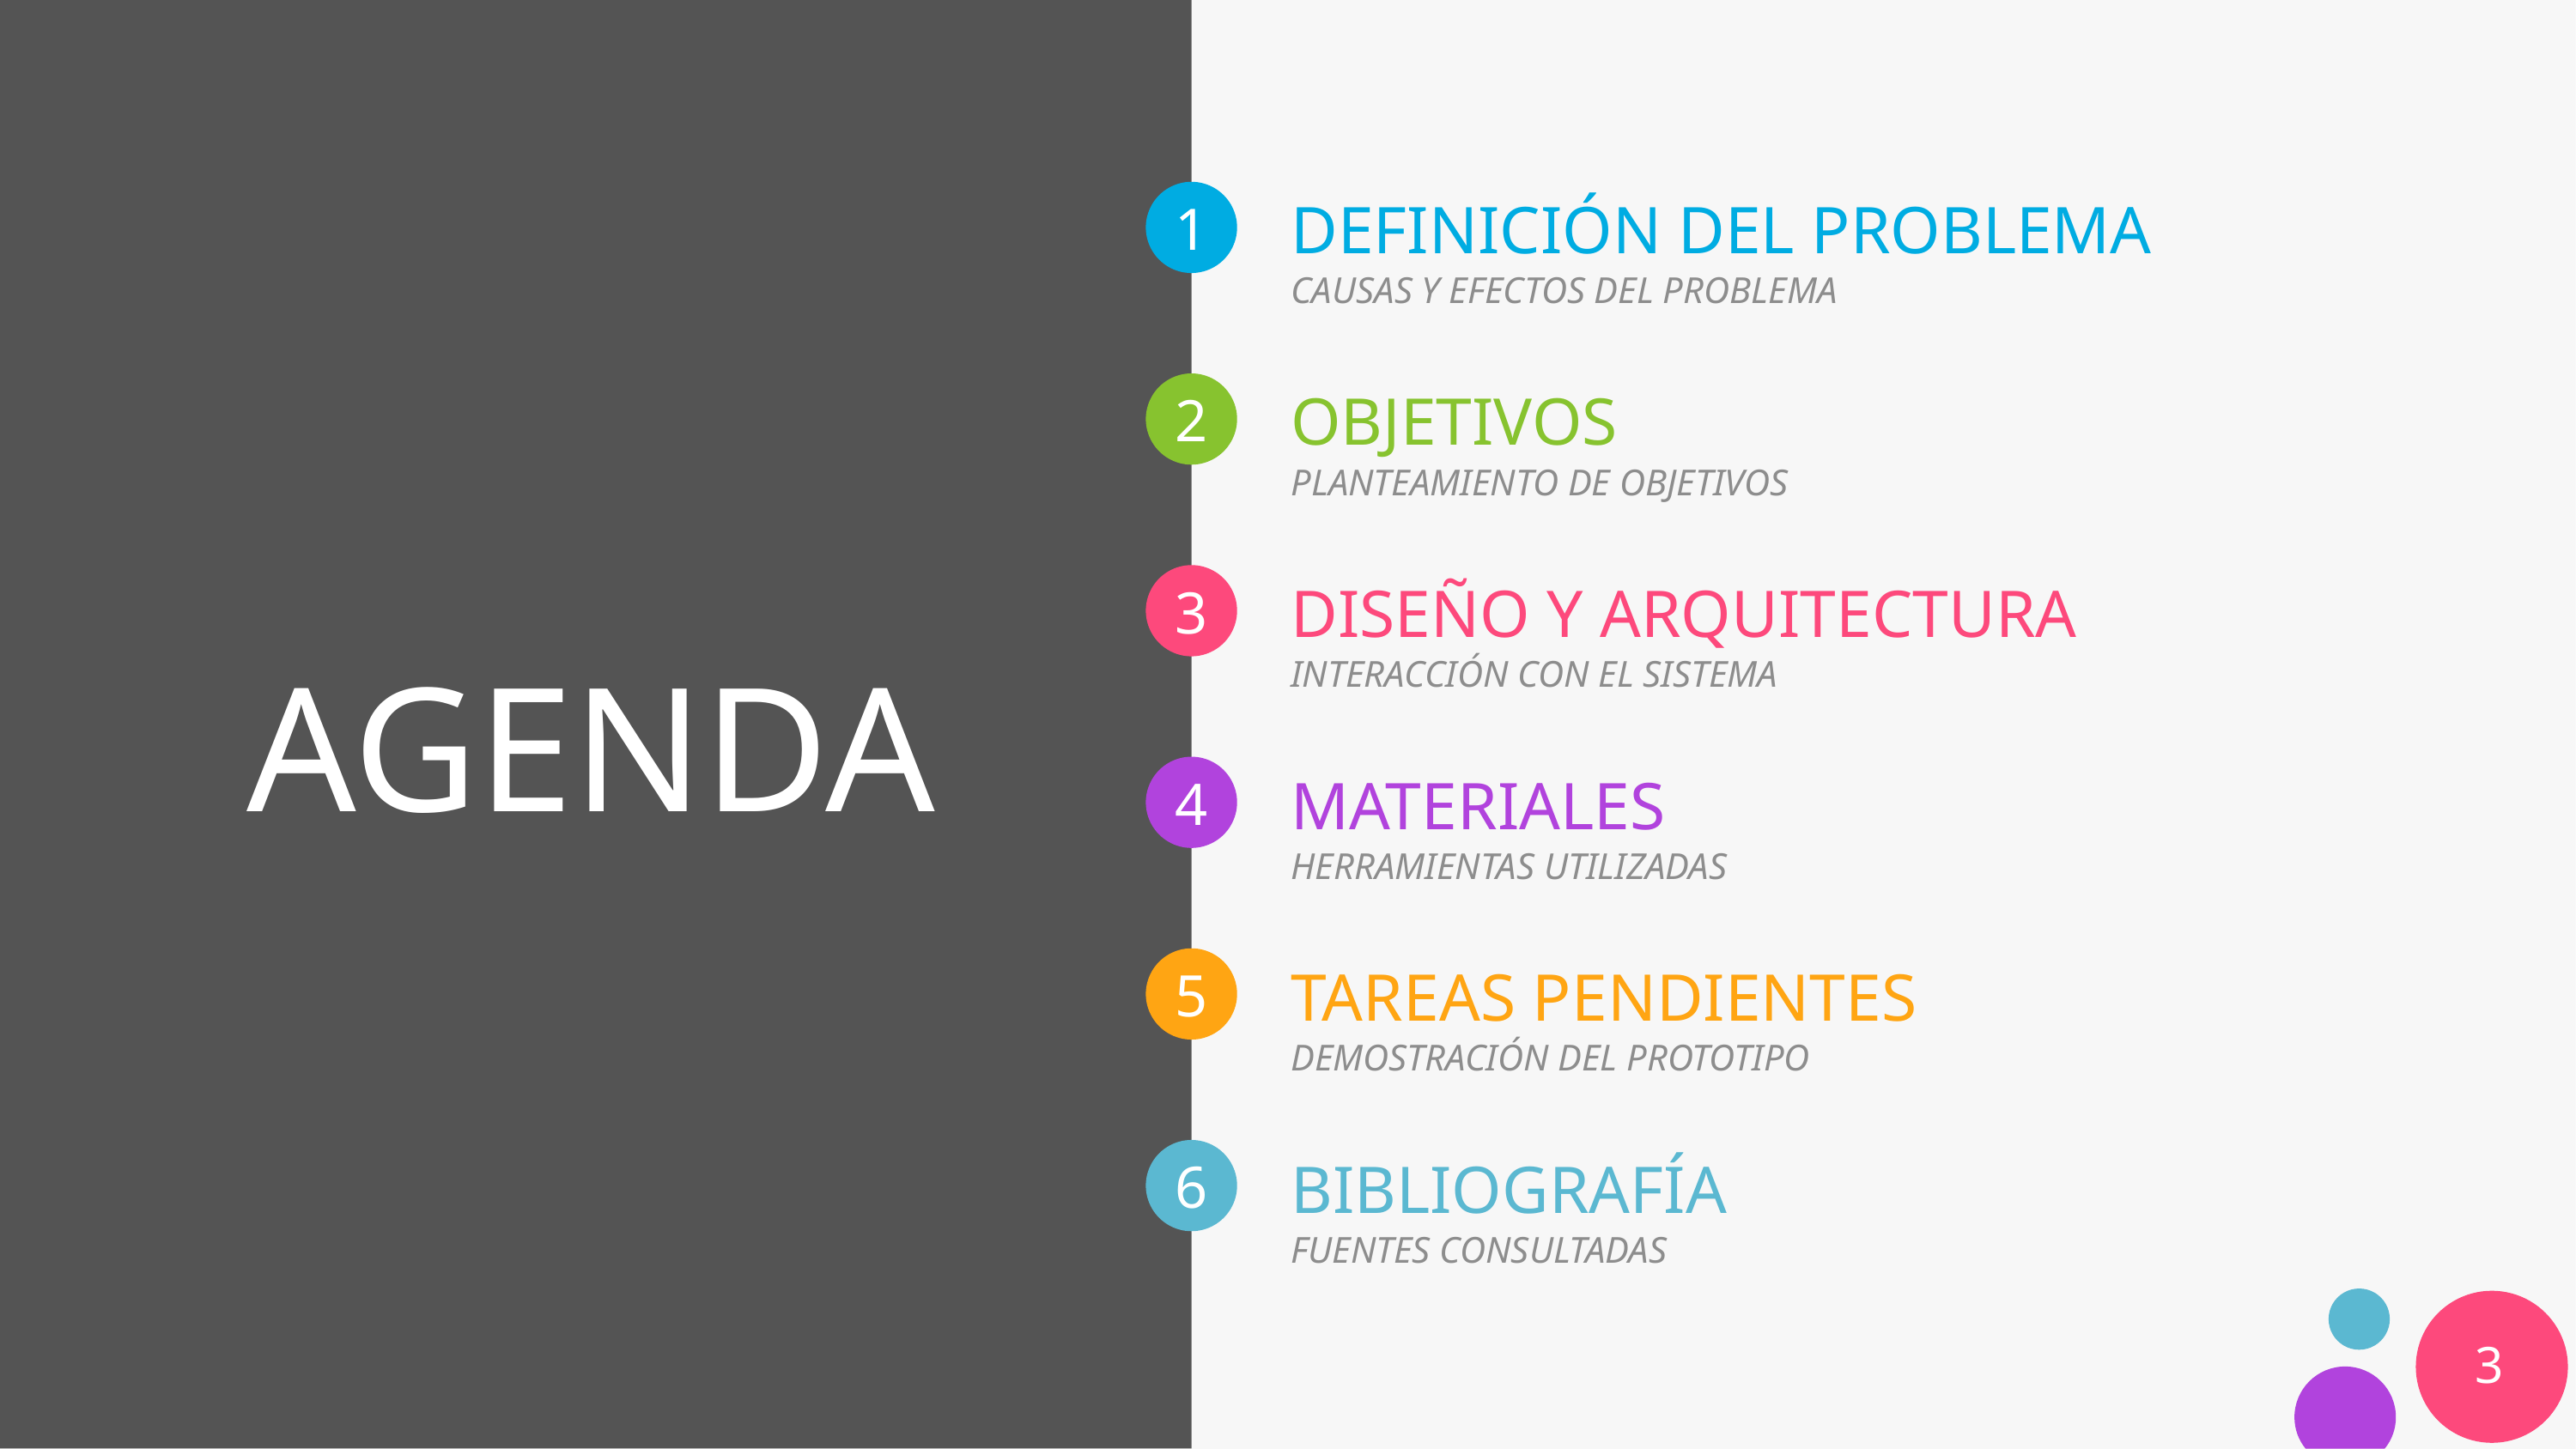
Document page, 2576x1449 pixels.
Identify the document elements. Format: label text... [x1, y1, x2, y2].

list HERRAMIENTAS UTILIZADAS [1267, 823, 2434, 909]
list TAREAS PENDIENTES [1267, 913, 2434, 1015]
list FUENTES CONSULTADAS [1267, 1238, 2434, 1293]
list DISEÑO Y ARQUITECTURA [1267, 530, 2434, 631]
list BIBLIOGRAFÍA [1267, 1106, 2434, 1238]
list DEFINICIÓN DEL PROBLEMA [1267, 146, 2434, 247]
list OBJETIVOS [1267, 337, 2434, 440]
title AGENDA [118, 165, 1065, 1321]
list CAUSAS Y EFECTOS DEL PROBLEMA [1267, 247, 2434, 333]
slide_number 3 [2414, 1328, 2567, 1406]
list MATERIALES [1267, 722, 2434, 823]
list PLANTEAMIENTO DE OBJETIVOS [1267, 440, 2434, 525]
list INTERACCIÓN CON EL SISTEMA [1267, 631, 2434, 717]
list DEMOSTRACIÓN DEL PROTOTIPO [1267, 1015, 2434, 1100]
